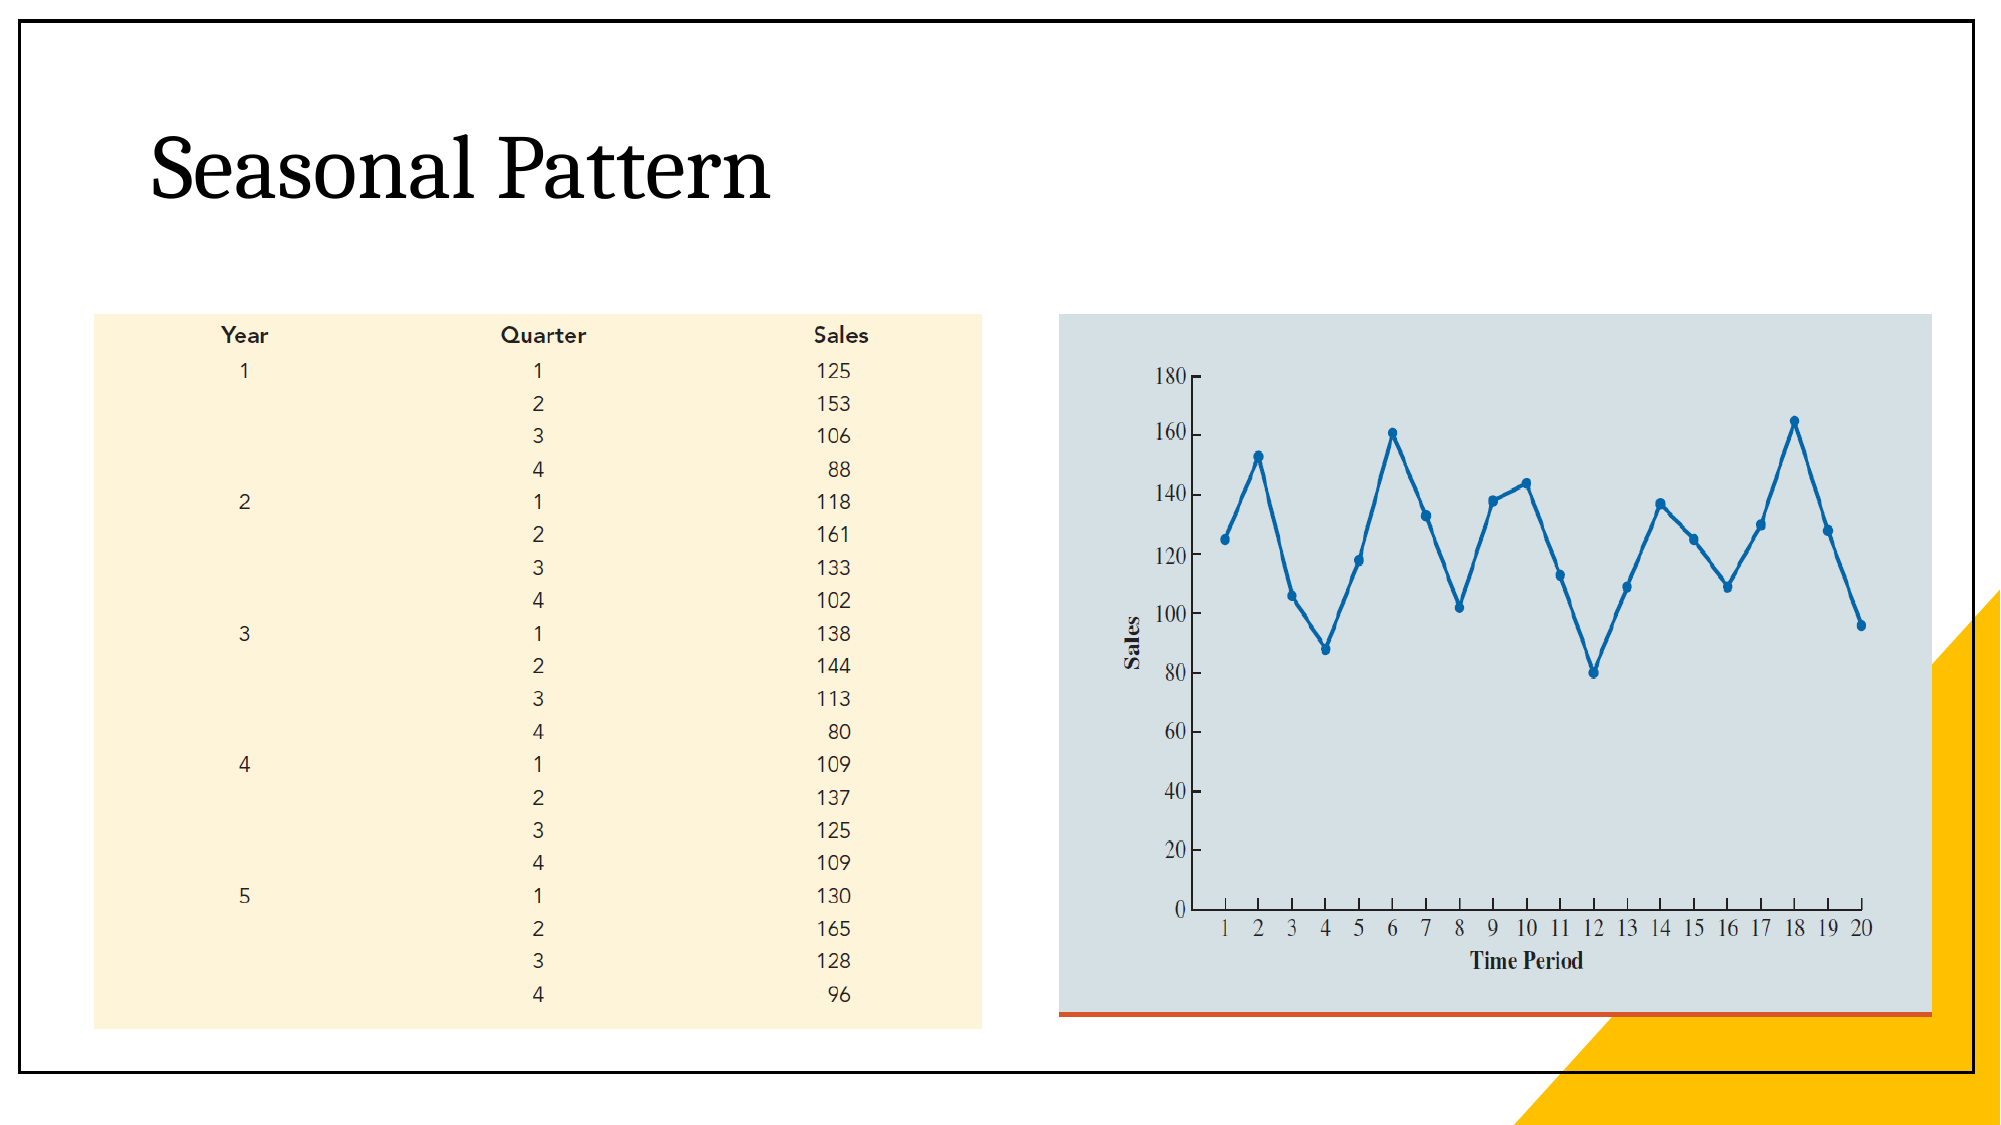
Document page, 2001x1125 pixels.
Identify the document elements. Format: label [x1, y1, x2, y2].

picture [1059, 314, 1933, 1017]
text_box [19, 20, 2000, 1125]
